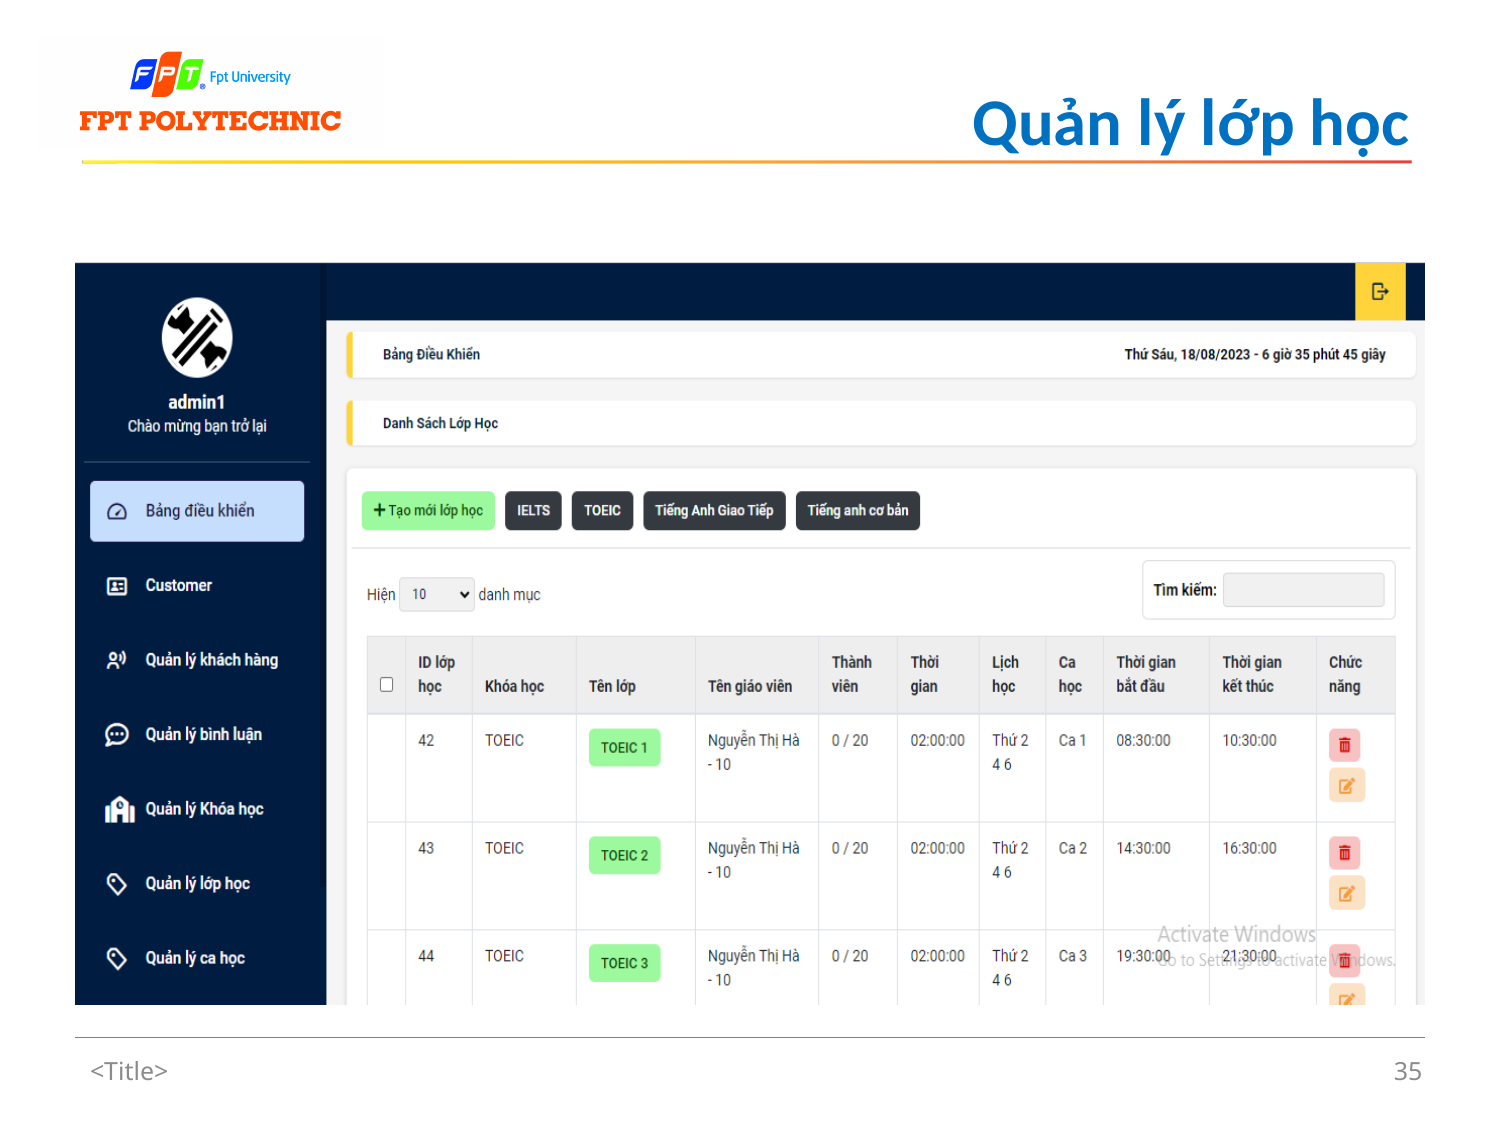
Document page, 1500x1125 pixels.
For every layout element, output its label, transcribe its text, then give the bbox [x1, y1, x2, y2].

footer <Title> [75, 1040, 1075, 1100]
slide_number 35 [1087, 1042, 1438, 1103]
picture [0, 0, 1500, 1006]
title Quản lý lớp học [74, 24, 1426, 213]
